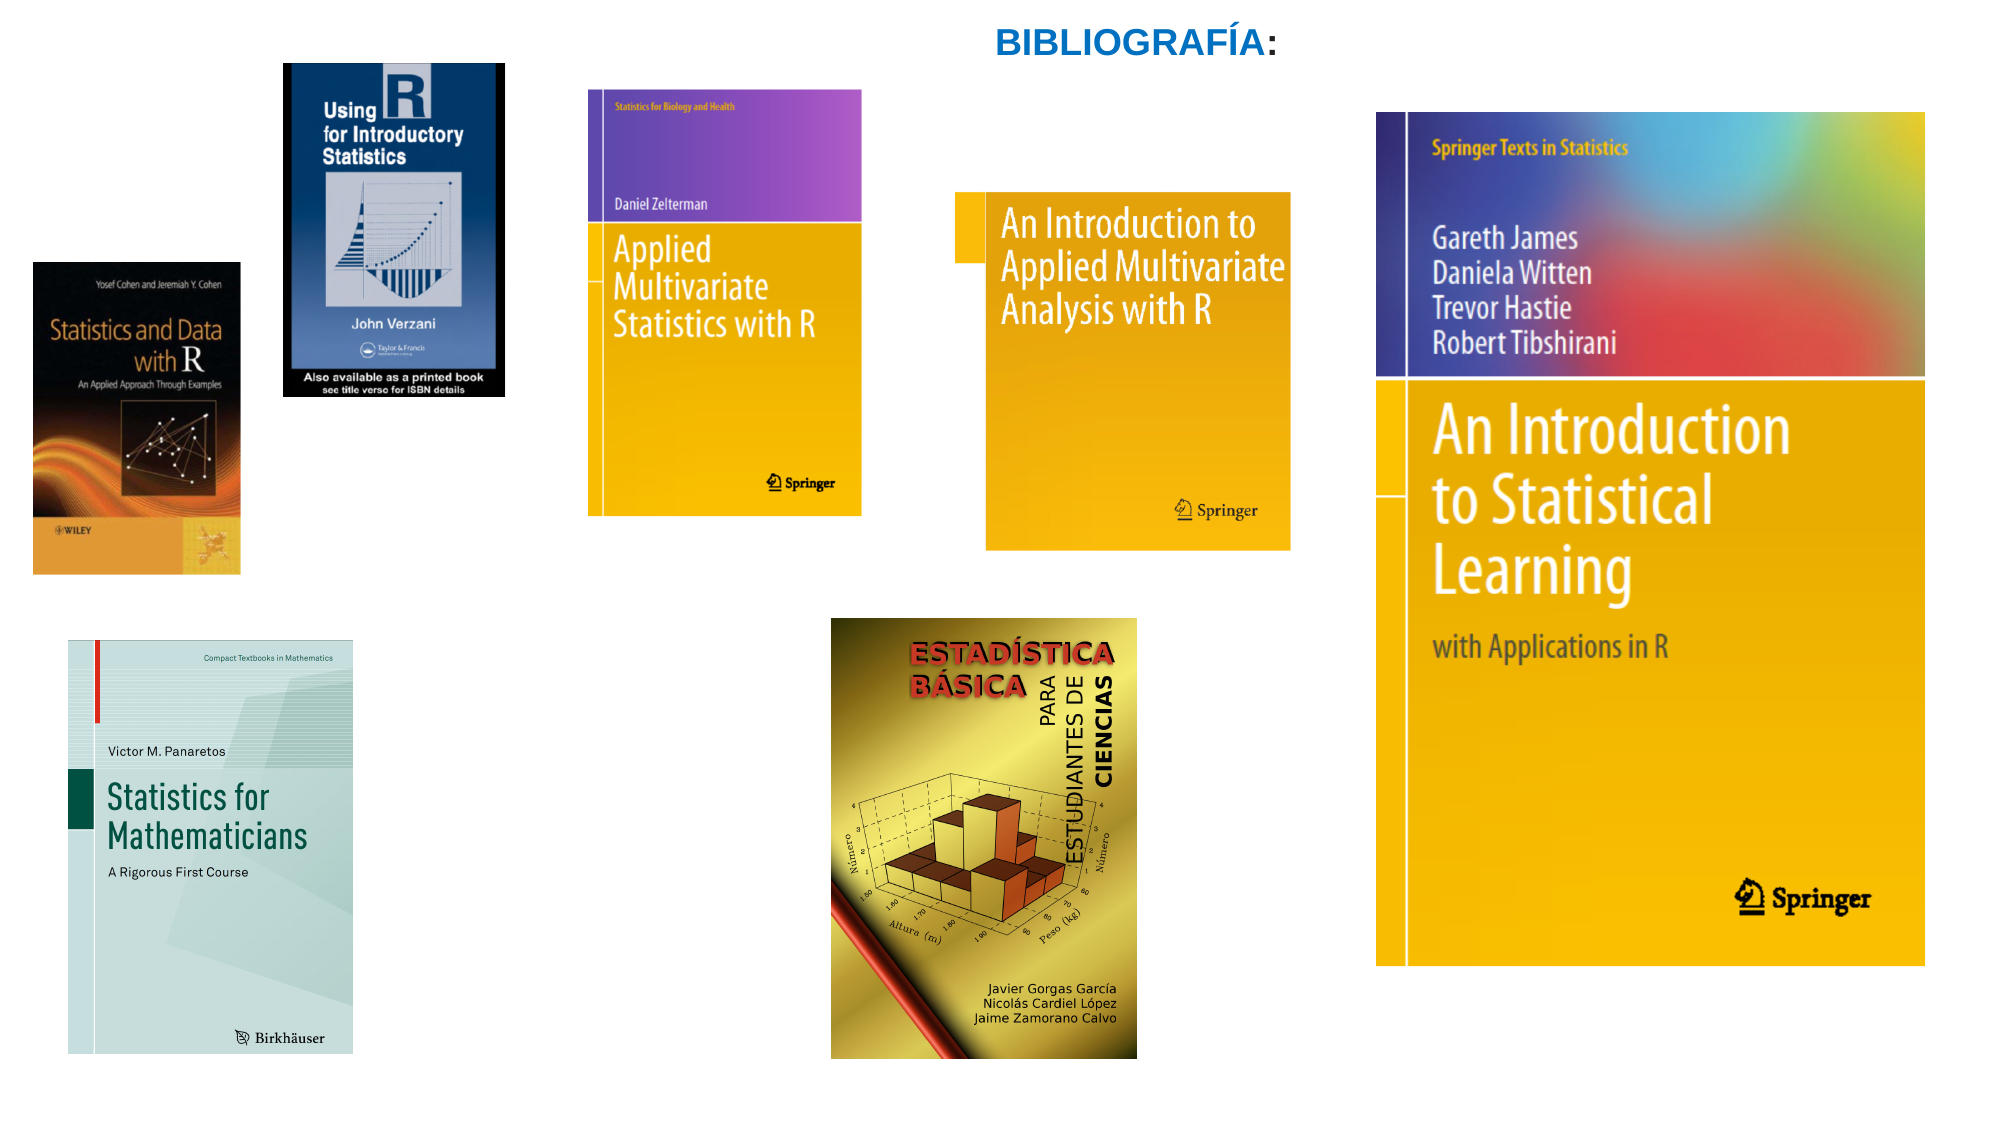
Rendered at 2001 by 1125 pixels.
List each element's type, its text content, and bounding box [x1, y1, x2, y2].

picture [831, 618, 1137, 1059]
picture [1348, 93, 1943, 1000]
text_box BIBLIOGRAFÍA: [636, 10, 1637, 71]
picture [0, 0, 533, 587]
picture [560, 71, 1320, 587]
picture [68, 640, 353, 1054]
